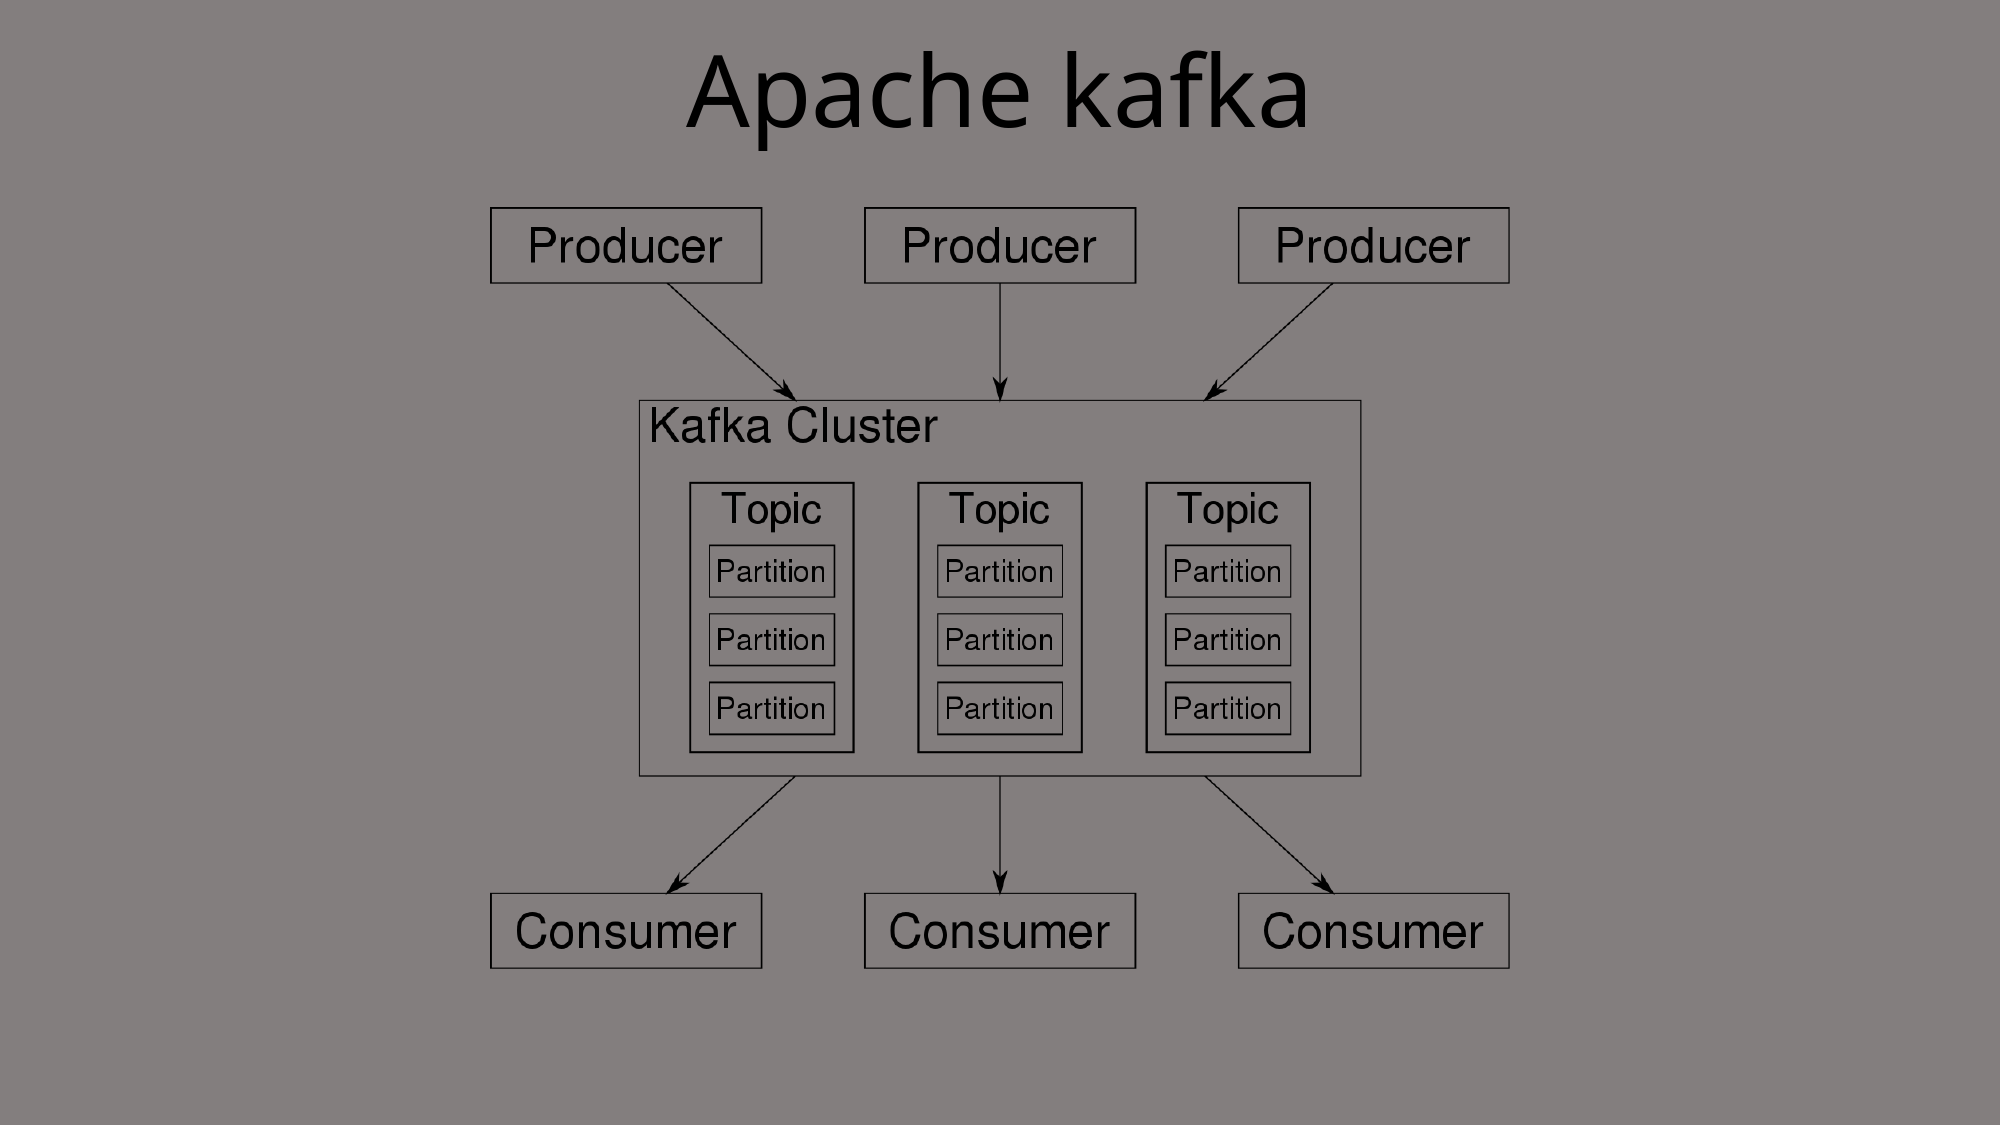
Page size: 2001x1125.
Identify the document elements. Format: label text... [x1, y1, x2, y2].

picture [489, 207, 1510, 969]
text_box Apache kafka [671, 19, 1329, 155]
